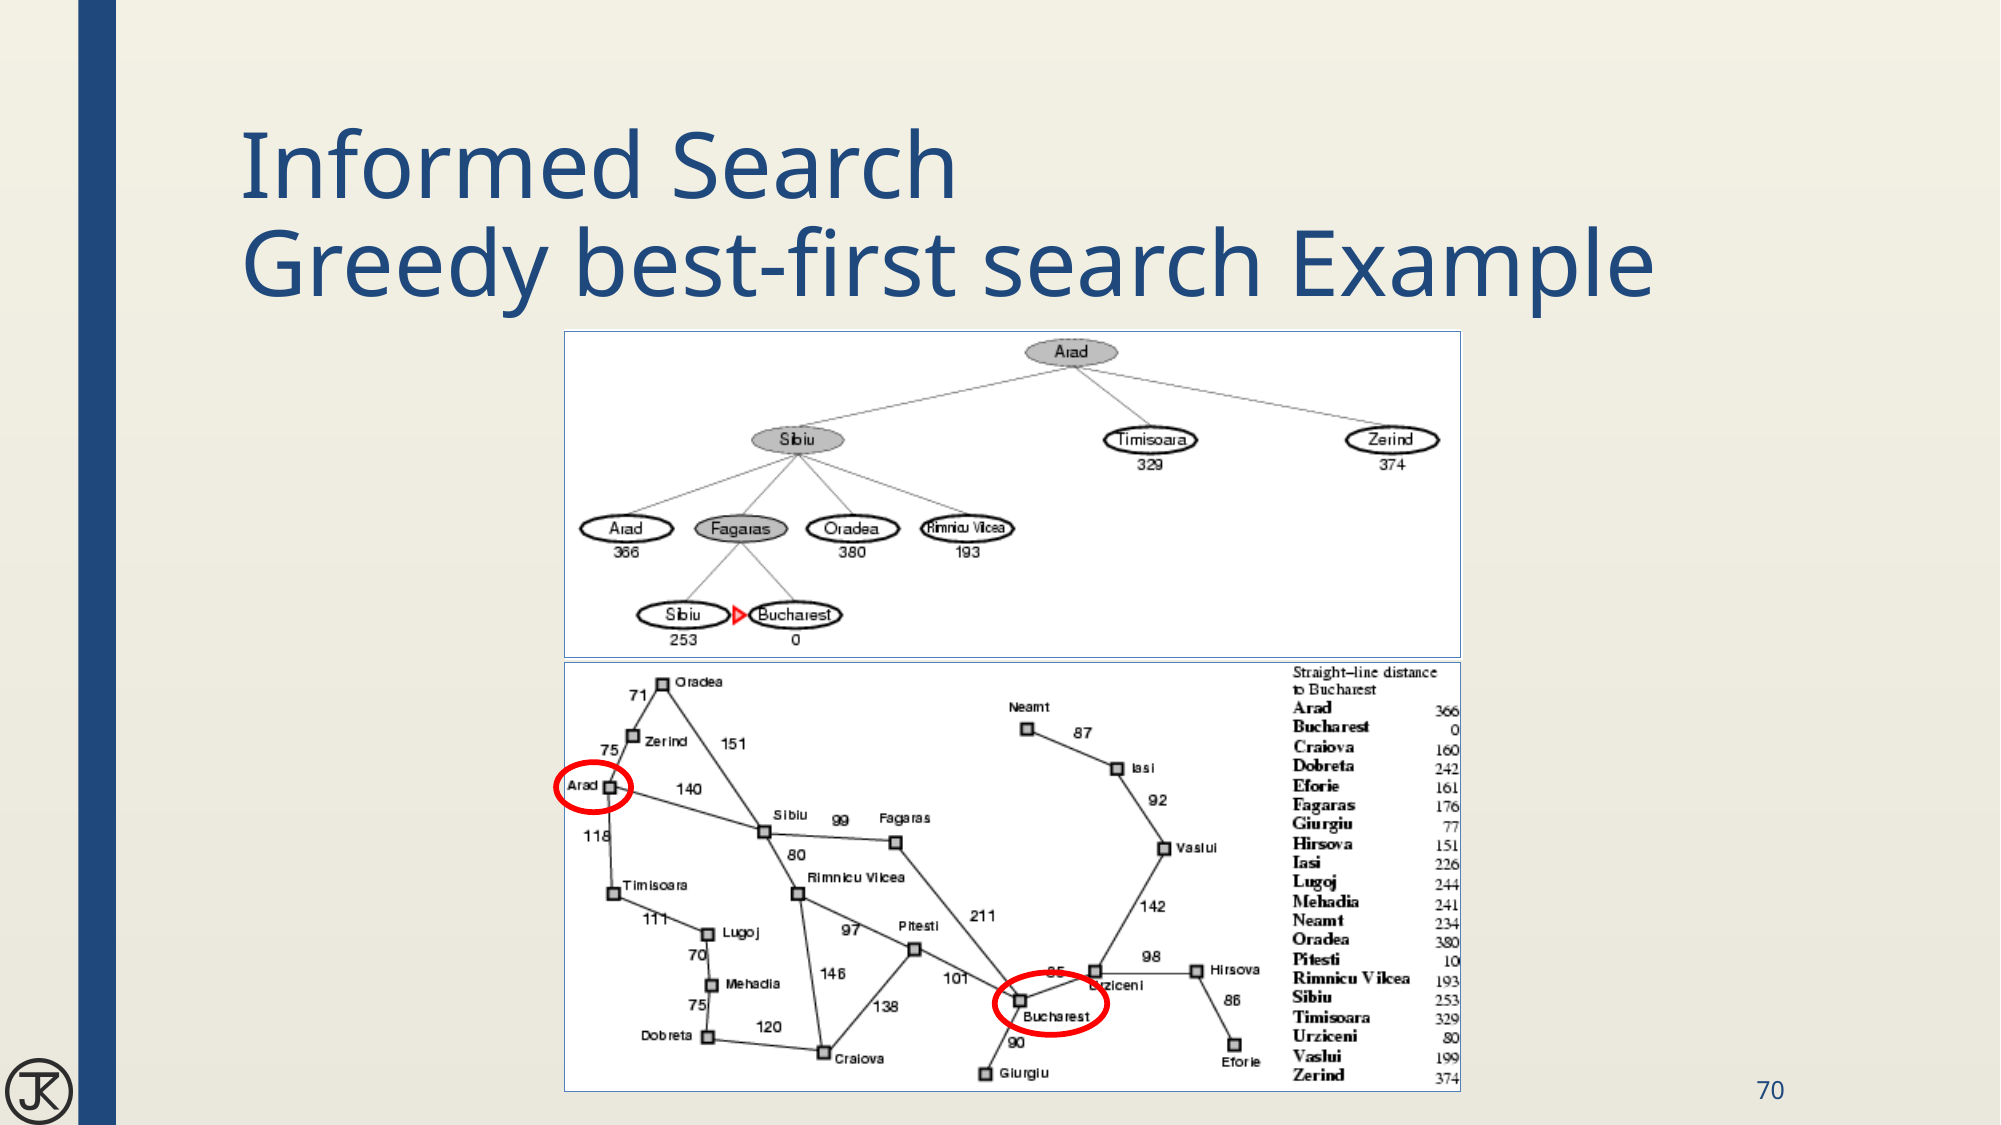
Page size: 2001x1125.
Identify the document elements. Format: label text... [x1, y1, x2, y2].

text_box [553, 768, 564, 807]
slide_number 70 [1553, 1058, 1800, 1125]
picture [564, 662, 1461, 1092]
picture [564, 329, 1463, 660]
title Informed Search Greedy best-first search Example [225, 112, 1800, 357]
picture [5, 1058, 73, 1125]
